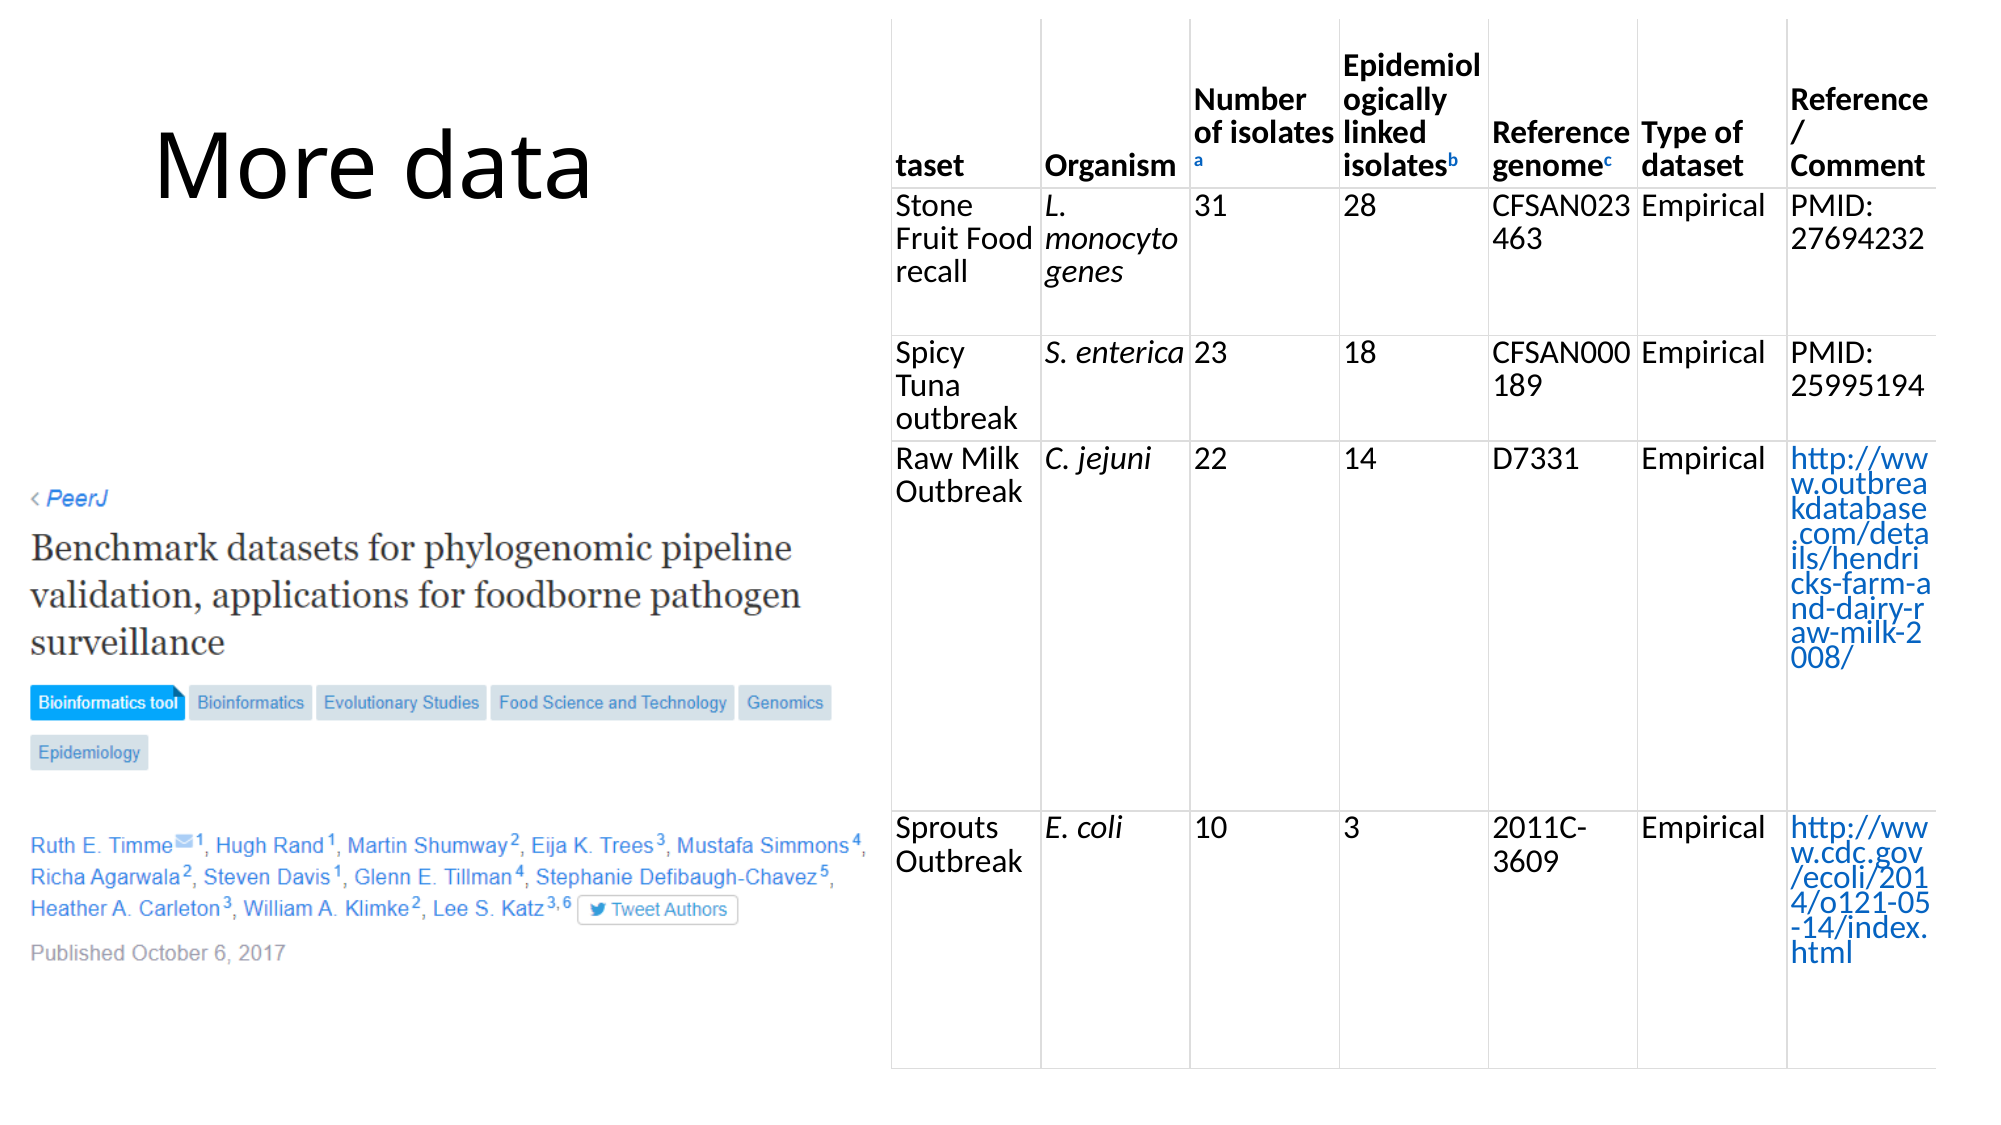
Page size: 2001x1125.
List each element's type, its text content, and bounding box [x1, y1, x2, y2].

table_header Organism [1042, 19, 1189, 187]
table_cell CFSAN000189 [1489, 336, 1637, 440]
table_cell 3 [1340, 812, 1488, 1068]
table_cell Empirical [1638, 442, 1786, 810]
table_header Type of dataset [1638, 19, 1786, 187]
table_cell PMID: 27694232 [1788, 189, 1936, 335]
table_cell S. enterica [1042, 336, 1189, 440]
table_cell L. monocytogenes [1042, 189, 1189, 335]
table_cell Empirical [1638, 336, 1786, 440]
table_cell 28 [1340, 189, 1488, 335]
table_cell Raw Milk Outbreak [892, 442, 1040, 810]
table_cell http://www.cdc.gov/ecoli/2014/o121-05-14/index.html [1788, 812, 1936, 1068]
table_cell 31 [1191, 189, 1339, 335]
title More data [137, 59, 891, 278]
table_cell Empirical [1638, 189, 1786, 335]
table_cell E. coli [1042, 812, 1189, 1068]
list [20, 470, 871, 979]
table_cell 2011C-3609 [1489, 812, 1637, 1068]
table_cell Spicy Tuna outbreak [892, 336, 1040, 440]
table_header Epidemiologically linked isolatesb [1340, 19, 1488, 187]
table_header Reference/Comment [1788, 19, 1936, 187]
table_header Number of isolatesa [1191, 19, 1339, 187]
table_cell 23 [1191, 336, 1339, 440]
table_cell PMID: 25995194 [1788, 336, 1936, 440]
table_cell 10 [1191, 812, 1339, 1068]
table_header Reference genomec [1489, 19, 1637, 187]
table_cell Sprouts Outbreak [892, 812, 1040, 1068]
table_cell http://www.outbreakdatabase.com/details/hendricks-farm-and-dairy-raw-milk-2008/ [1788, 442, 1936, 810]
table_cell Stone Fruit Food recall [892, 189, 1040, 335]
table_cell C. jejuni [1042, 442, 1189, 810]
table_cell D7331 [1489, 442, 1637, 810]
table_cell Empirical [1638, 812, 1786, 1068]
table_cell 14 [1340, 442, 1488, 810]
table_header taset [892, 19, 1040, 187]
table_cell 18 [1340, 336, 1488, 440]
table_cell CFSAN023463 [1489, 189, 1637, 335]
table_cell 22 [1191, 442, 1339, 810]
